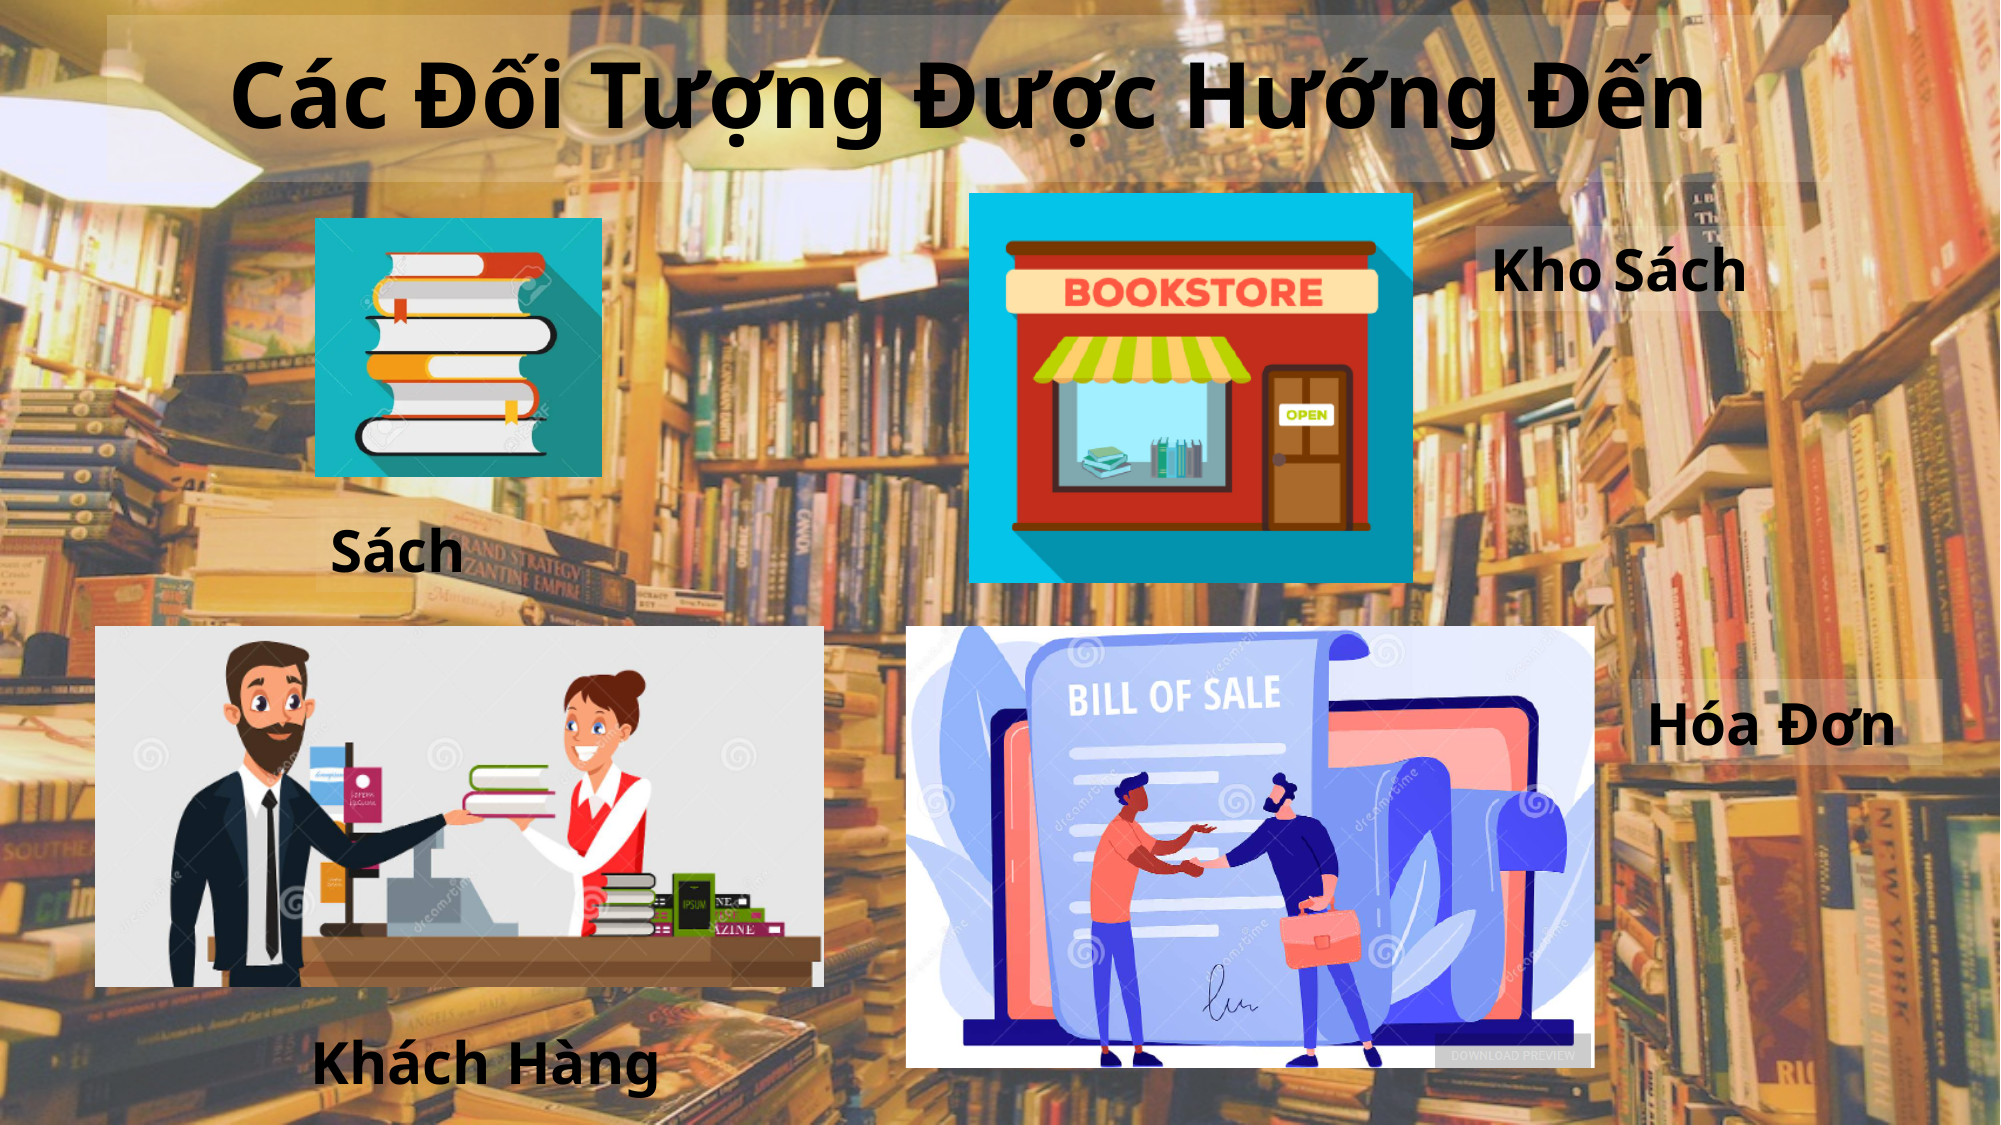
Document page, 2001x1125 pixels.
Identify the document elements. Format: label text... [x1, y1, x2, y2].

title Các Đối Tượng Được Hướng Đến [107, 15, 1833, 182]
picture [905, 626, 1595, 1068]
picture [315, 218, 601, 477]
text_box Hóa Đơn [1631, 679, 1943, 765]
text_box Khách Hàng [295, 1018, 1296, 1104]
picture [95, 626, 825, 988]
text_box Kho Sách [1475, 226, 1788, 311]
text_box Sách [315, 507, 522, 592]
picture [969, 193, 1413, 583]
